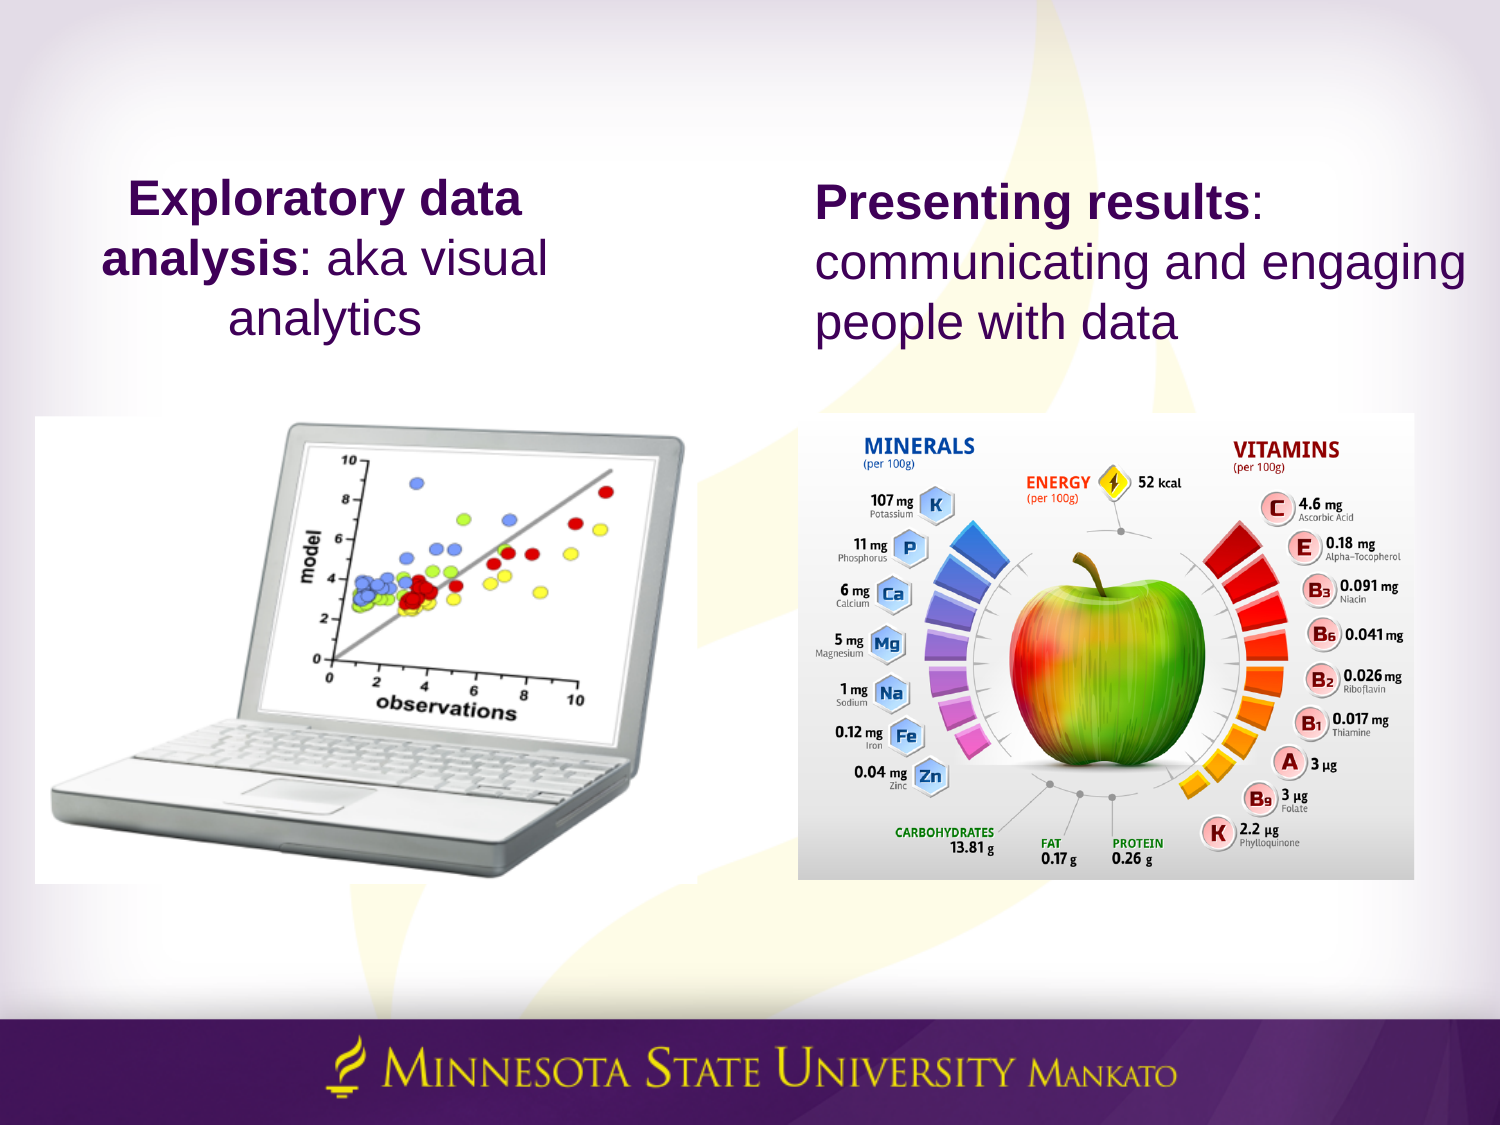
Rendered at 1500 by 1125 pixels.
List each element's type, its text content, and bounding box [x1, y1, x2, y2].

text_box Presenting results: communicating and engaging people with data [799, 162, 1500, 358]
title Exploratory data analysis: aka visual analytics [38, 187, 612, 384]
picture [0, 0, 1500, 1125]
